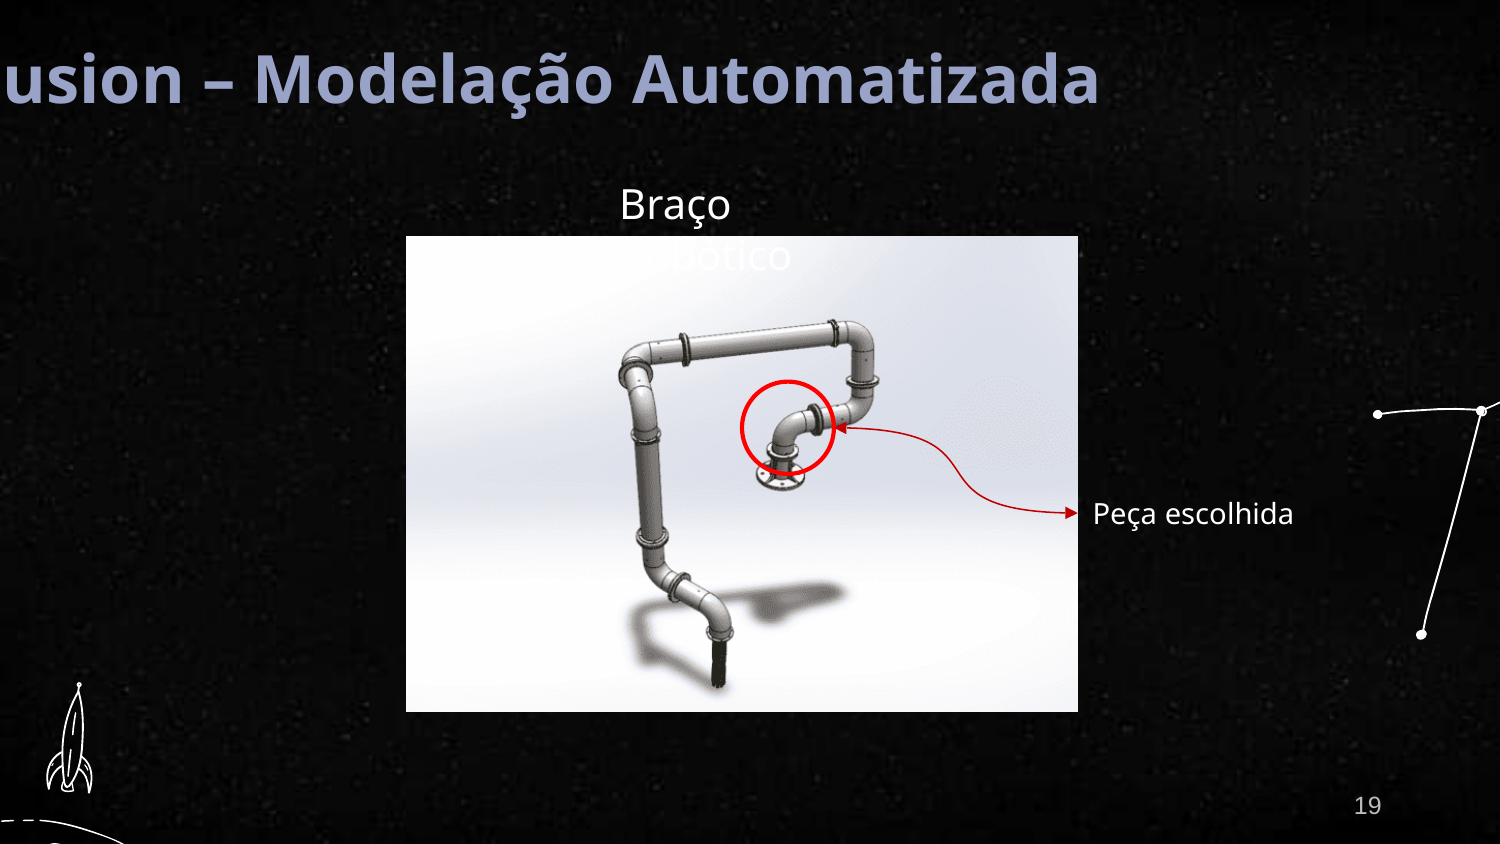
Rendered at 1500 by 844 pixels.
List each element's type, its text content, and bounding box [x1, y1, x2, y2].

slide_number 19 [1059, 782, 1397, 828]
text_box Peça escolhida [1083, 488, 1362, 538]
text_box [0, 681, 244, 844]
text_box Braço Robótico [604, 170, 898, 234]
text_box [1409, 224, 1500, 638]
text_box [833, 427, 1079, 514]
title Fusion – Modelação Automatizada [0, 33, 1229, 120]
picture [0, 0, 1500, 844]
